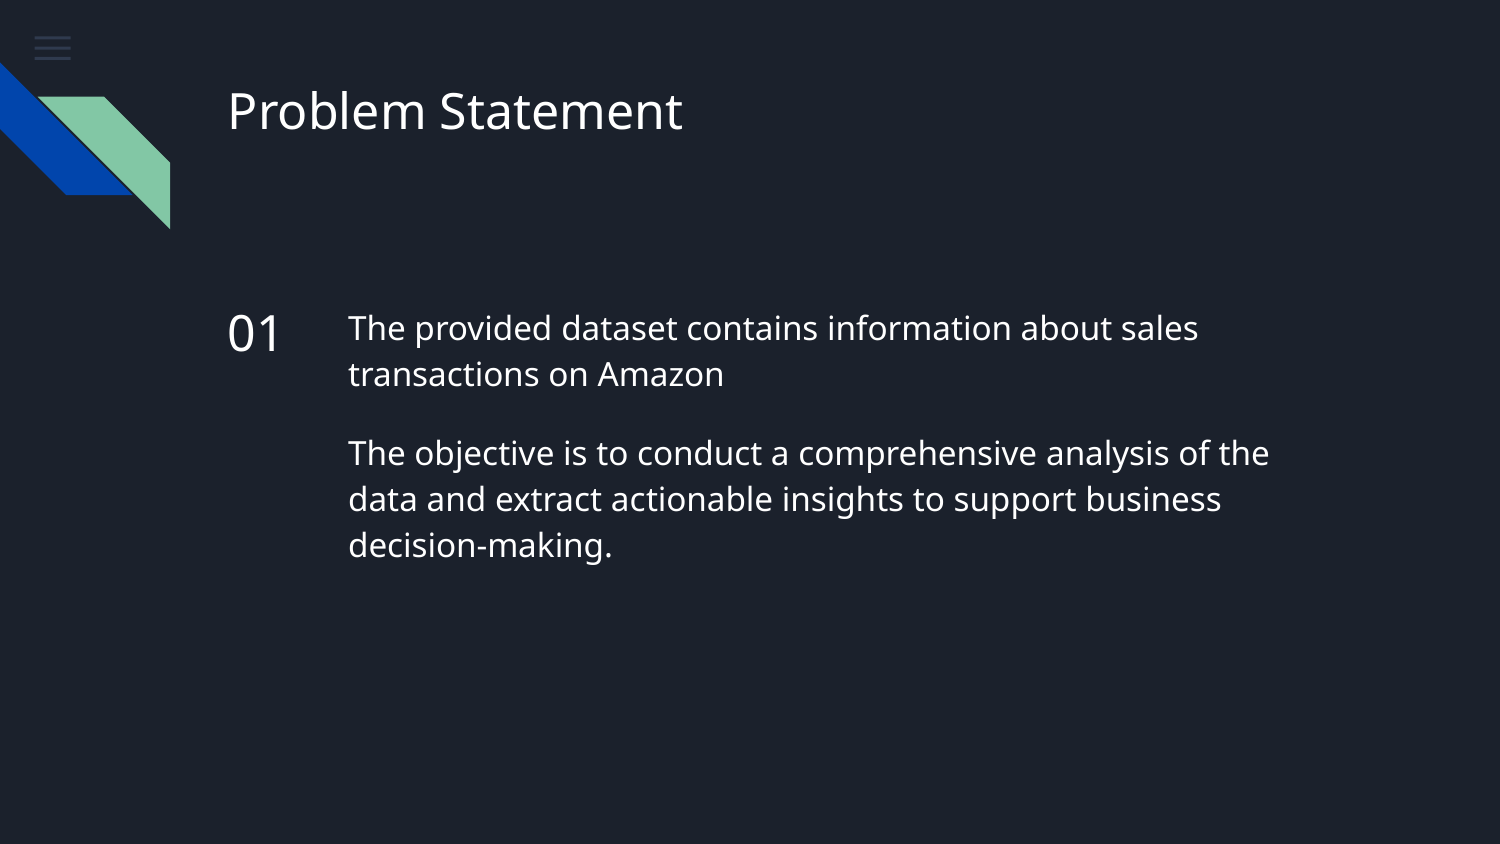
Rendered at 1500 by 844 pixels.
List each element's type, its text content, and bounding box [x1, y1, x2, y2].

title Problem Statement [212, 64, 1368, 215]
text_box 01 [212, 286, 333, 419]
list The provided dataset contains information about sales transactions on Amazon The objective is to conduct a comprehensive analysis of the data and extract actionable insights to support business decision-making. [333, 286, 1298, 720]
